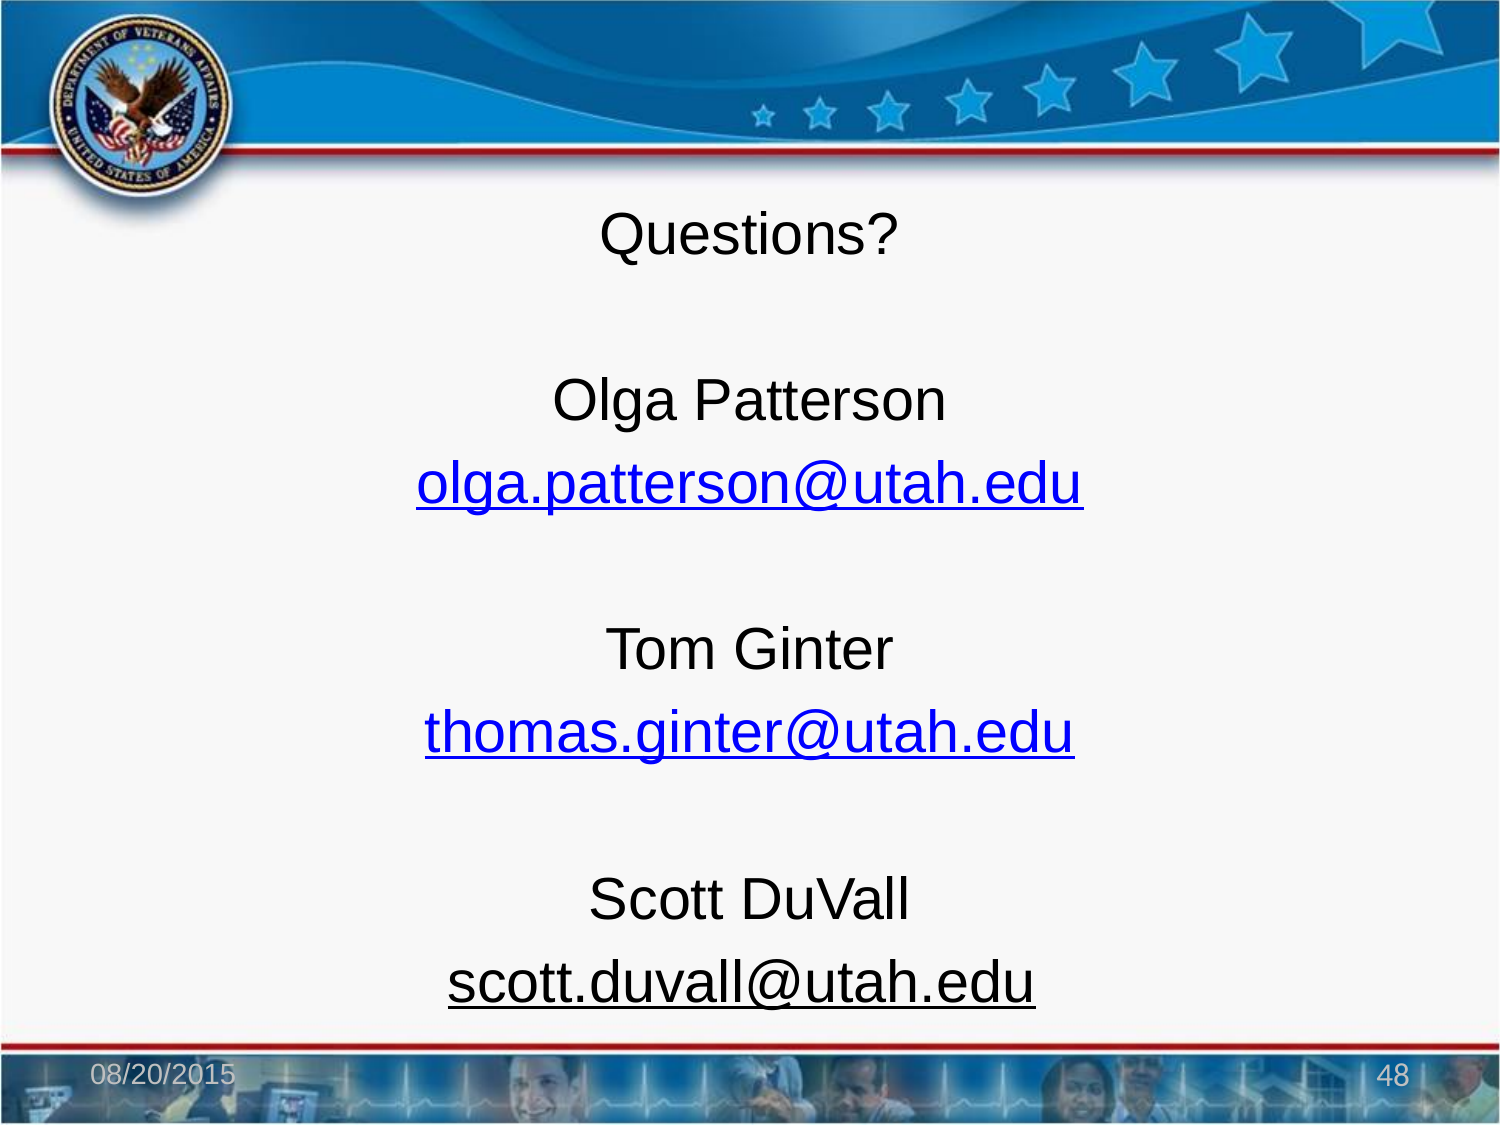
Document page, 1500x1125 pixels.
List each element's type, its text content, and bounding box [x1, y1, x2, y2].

list Questions? Olga Patterson olga.patterson@utah.edu Tom Ginter thomas.ginter@utah.edu Scott DuVall scott.duvall@utah.edu [24, 187, 1476, 1026]
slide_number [75, 1042, 425, 1103]
slide_number 48 [1074, 1042, 1425, 1103]
picture [0, 0, 1500, 1125]
